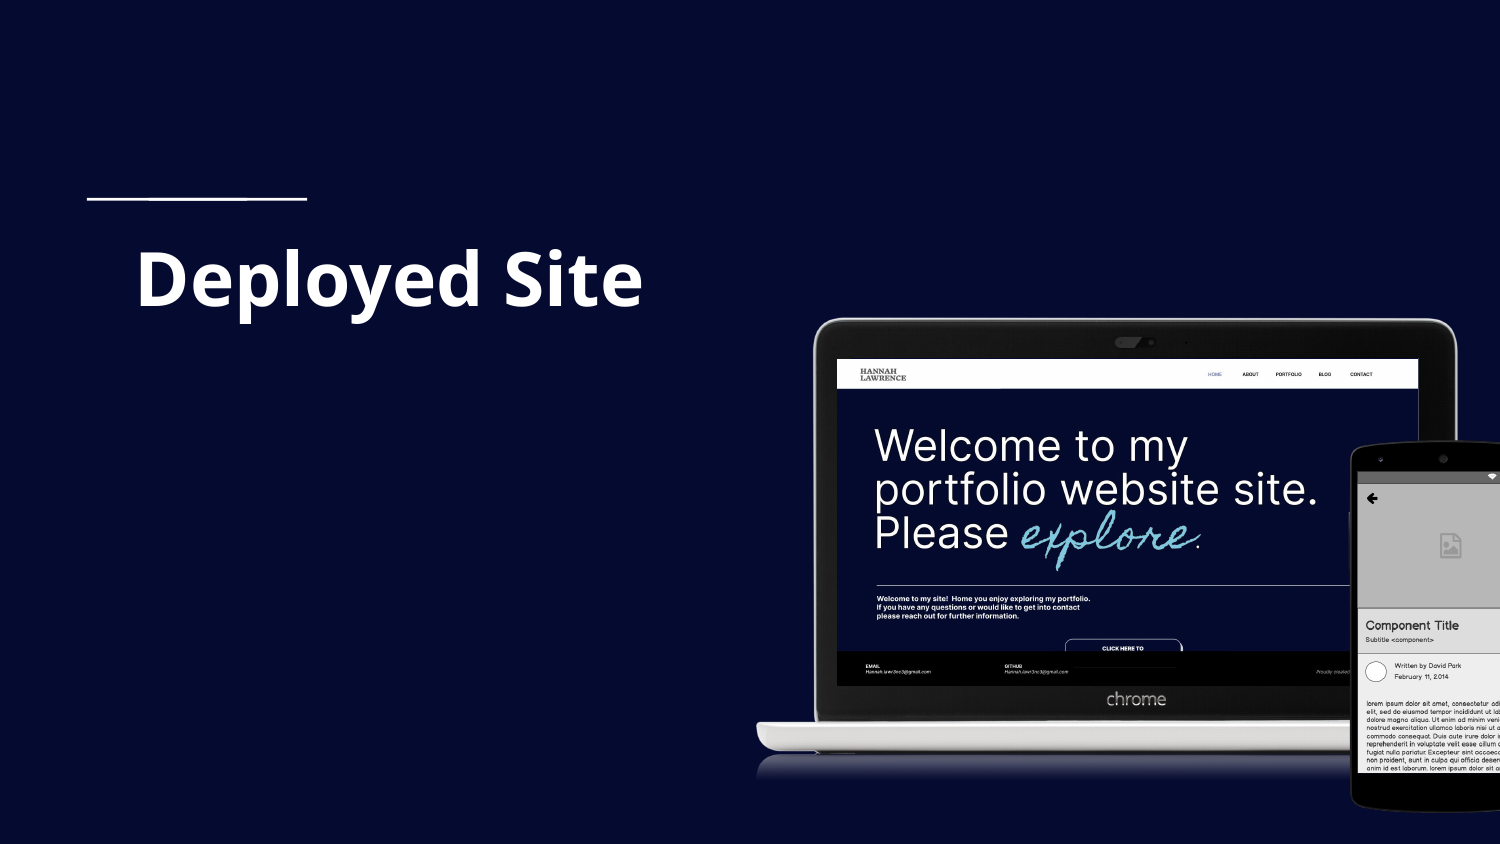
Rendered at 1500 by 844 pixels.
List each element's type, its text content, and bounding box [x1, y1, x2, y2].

picture [755, 317, 1500, 813]
title Deployed Site [119, 216, 874, 466]
